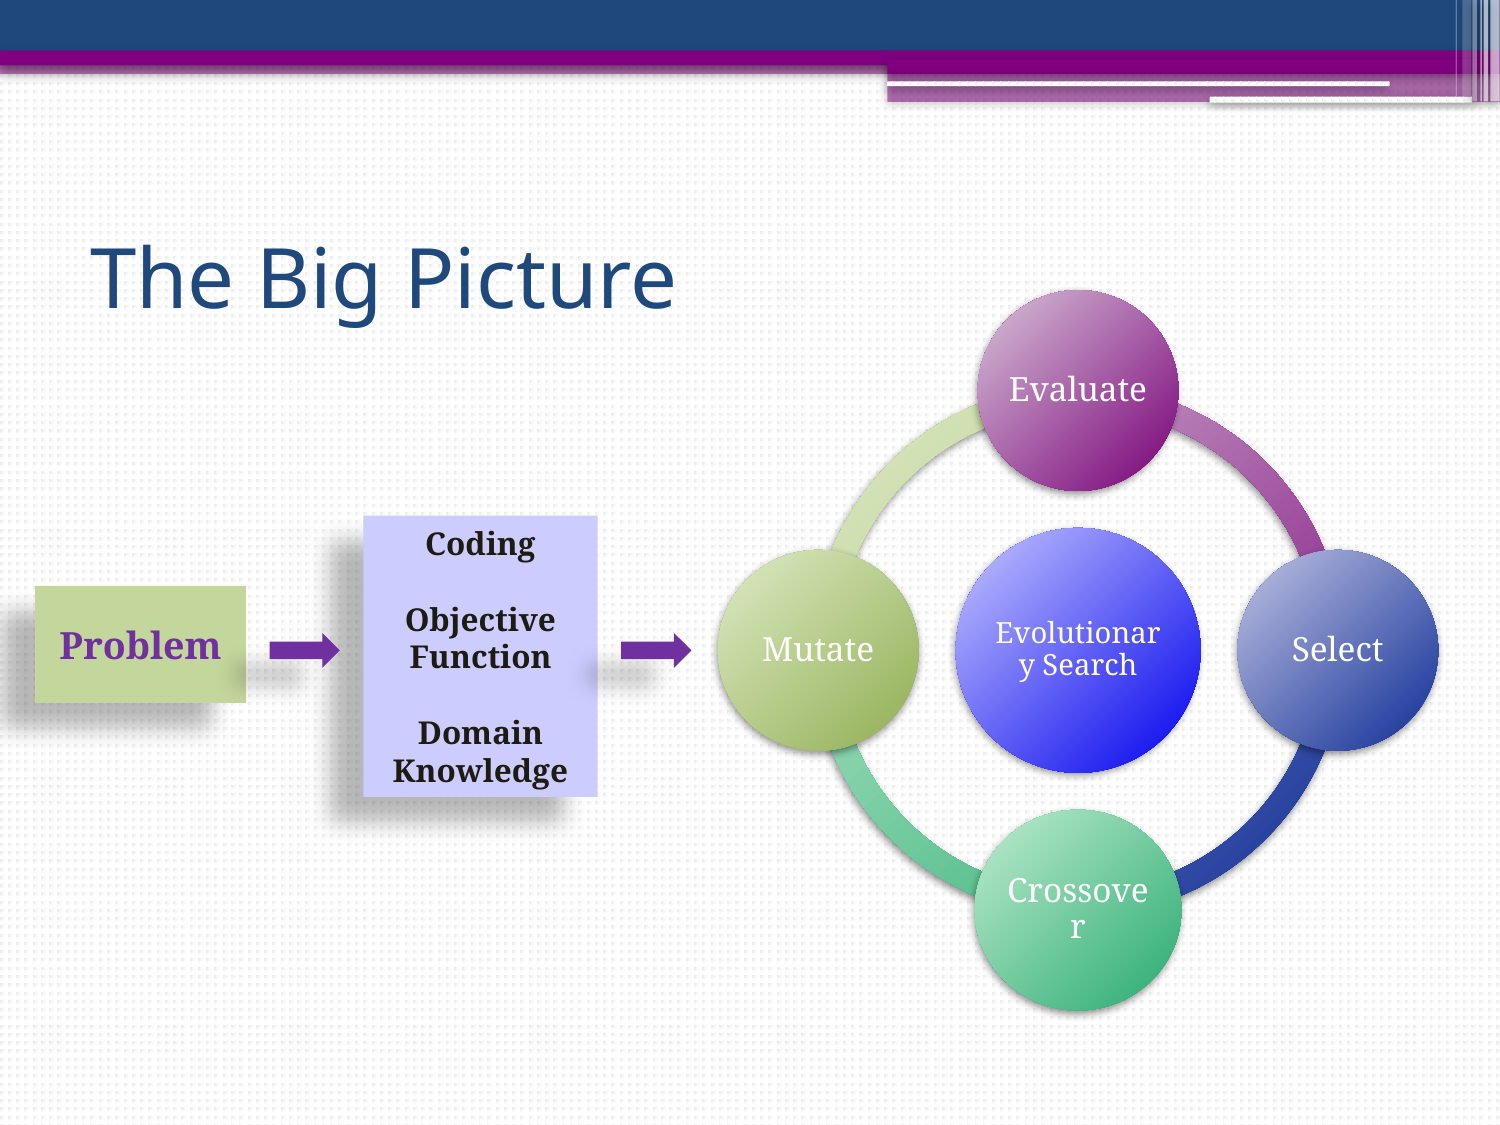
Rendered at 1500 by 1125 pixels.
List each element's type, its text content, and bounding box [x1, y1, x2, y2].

text_box Problem [34, 584, 248, 705]
text_box [267, 631, 341, 670]
text_box Coding Objective Function Domain Knowledge [362, 514, 590, 798]
slide_number [1340, 0, 1466, 61]
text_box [597, 304, 1500, 997]
title The Big Picture [74, 187, 1426, 363]
